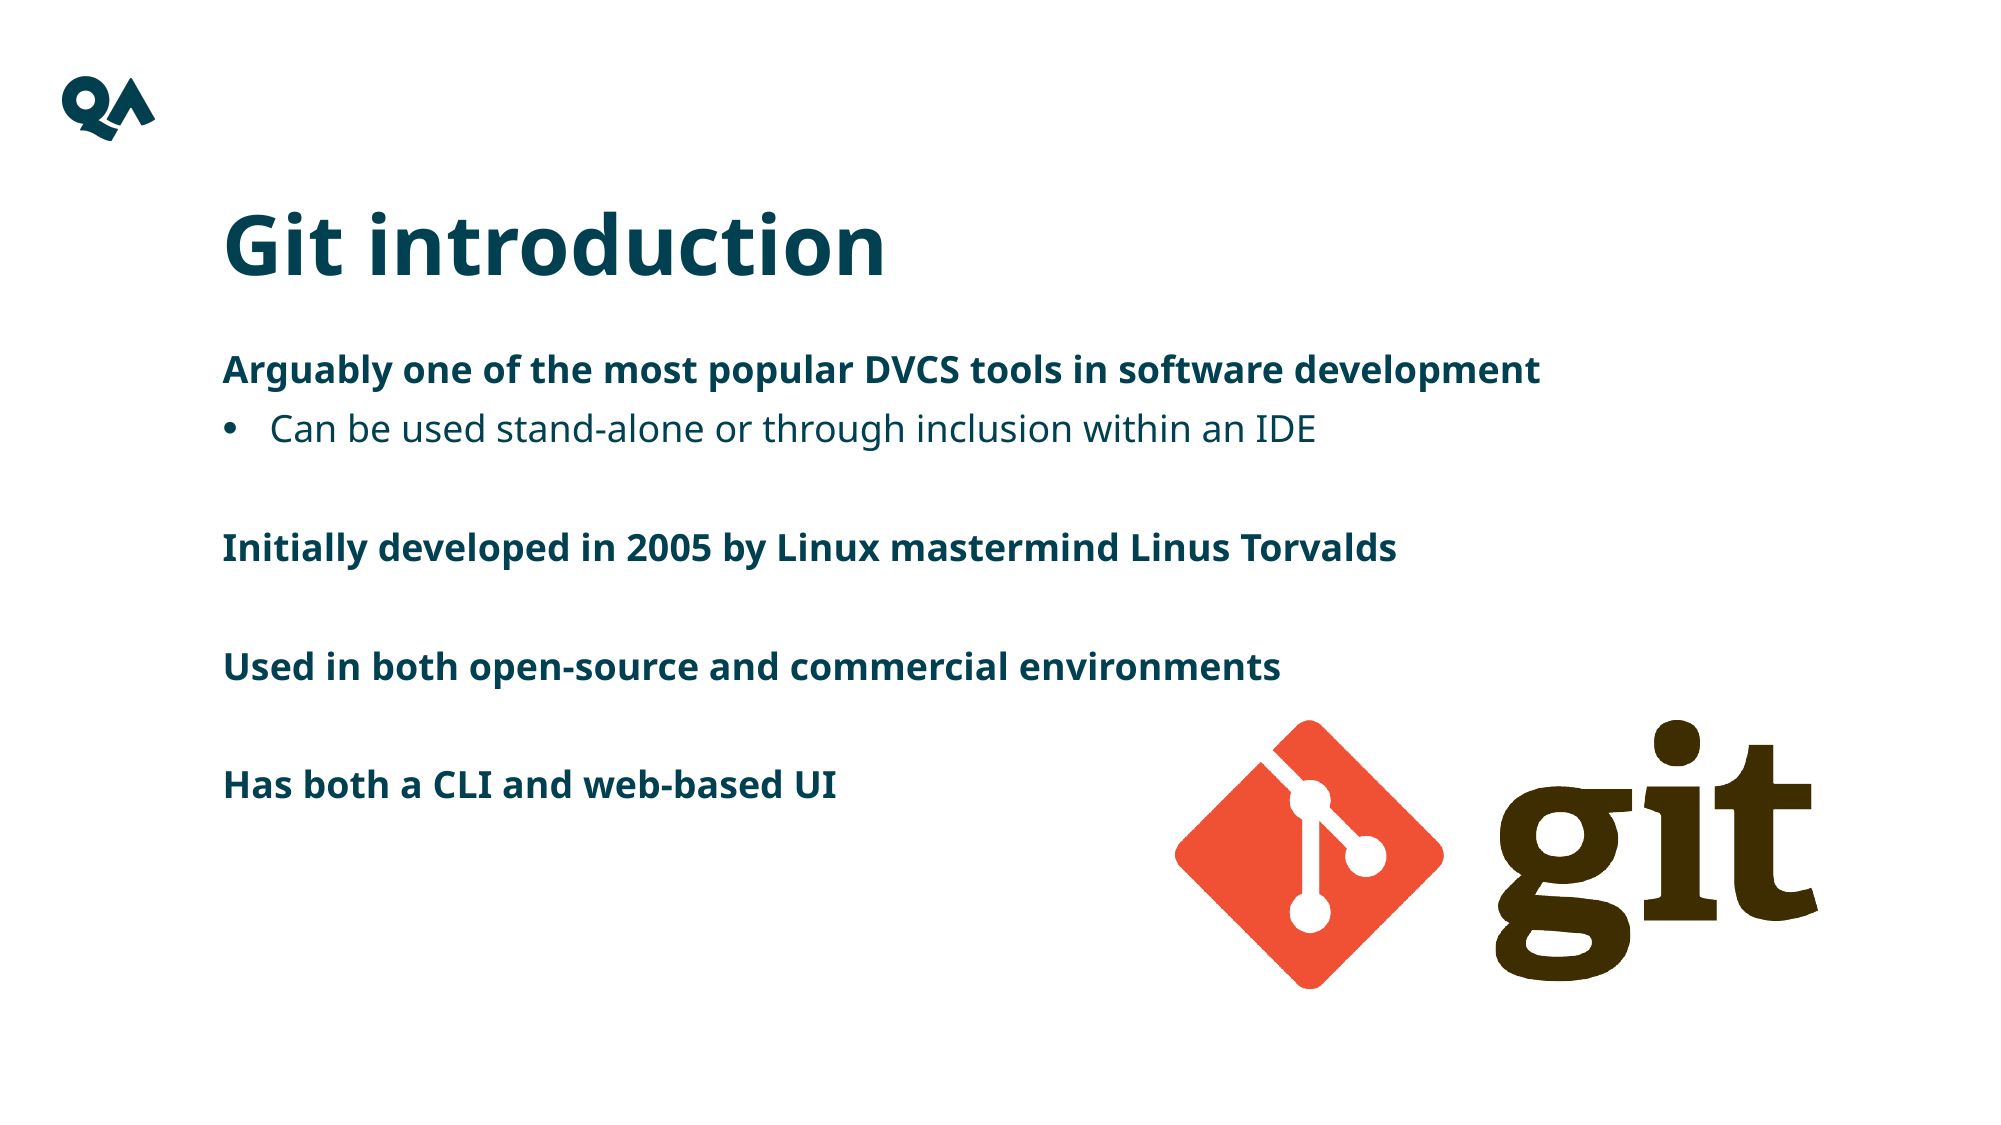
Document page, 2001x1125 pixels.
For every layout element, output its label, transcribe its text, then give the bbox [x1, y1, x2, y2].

list Git introduction [222, 203, 1779, 289]
list Arguably one of the most popular DVCS tools in software development Can be used stand-alone or through inclusion within an IDE Initially developed in 2005 by Linux mastermind Linus Torvalds Used in both open-source and commercial environments Has both a CLI and web-based UI [222, 344, 1779, 1063]
picture [1175, 720, 1818, 989]
picture [44, 61, 173, 153]
